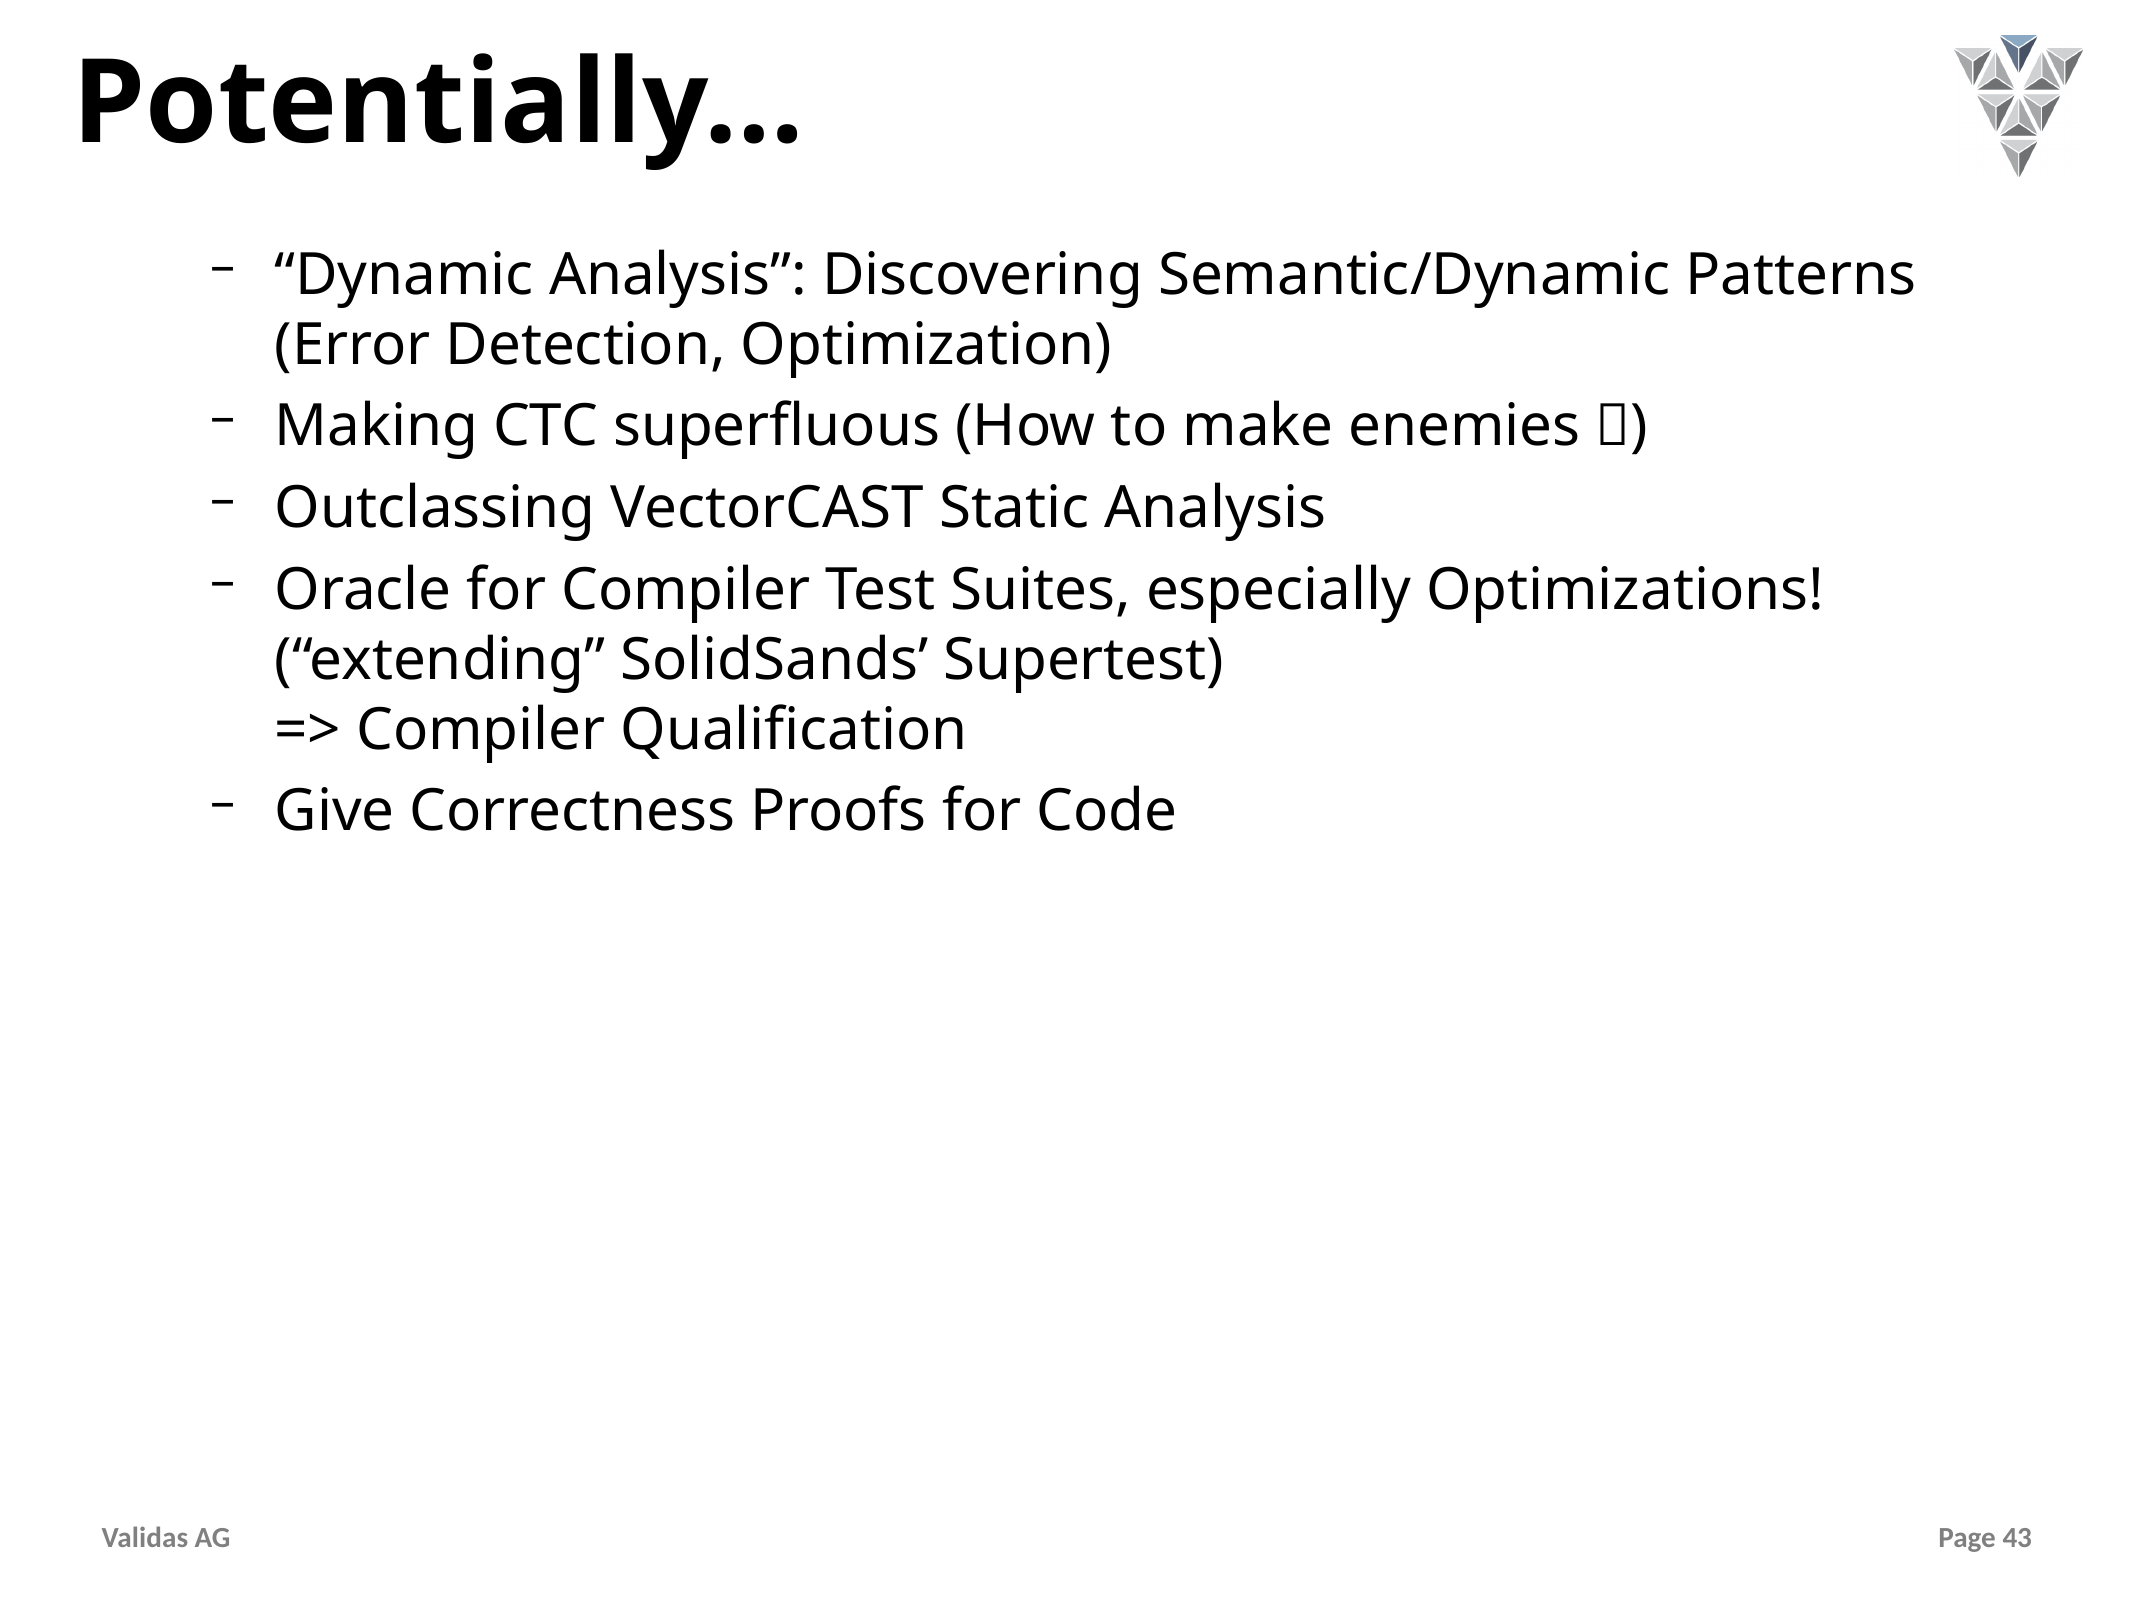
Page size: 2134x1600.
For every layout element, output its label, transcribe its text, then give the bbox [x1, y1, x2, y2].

list “Dynamic Analysis”: Discovering Semantic/Dynamic Patterns (Error Detection, Optimization) Making CTC superfluous (How to make enemies ) Outclassing VectorCAST Static Analysis Oracle for Compiler Test Suites, especially Optimizations! (“extending” SolidSands’ Supertest) => Compiler Qualification Give Correctness Proofs for Code [80, 225, 2054, 1423]
title Potentially… [72, 15, 1835, 170]
picture [1954, 35, 2083, 177]
